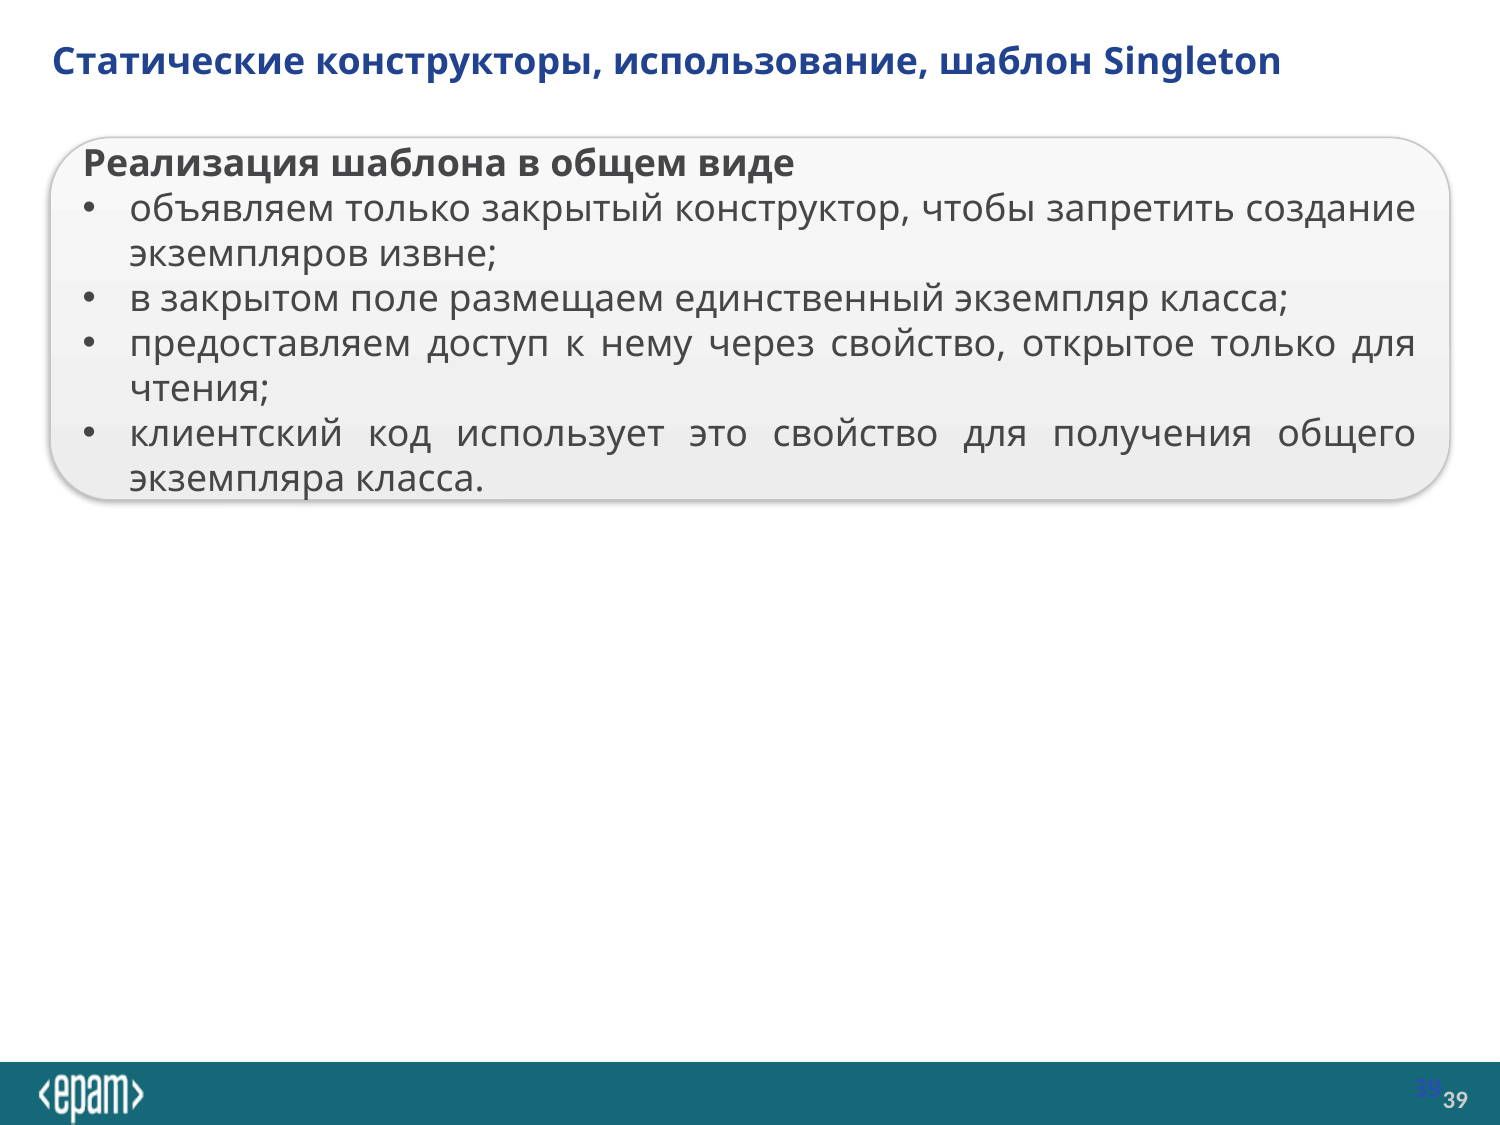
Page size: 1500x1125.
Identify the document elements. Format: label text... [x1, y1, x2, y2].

text_box Реализация шаблона в общем виде объявляем только закрытый конструктор, чтобы запретить создание экземпляров извне; в закрытом поле размещаем единственный экземпляр класса; предоставляем доступ к нему через свойство, открытое только для чтения; клиентский код использует это свойство для получения общего экземпляра класса. [49, 136, 1451, 501]
picture [38, 1074, 144, 1125]
title Статические конструкторы, использование, шаблон Singleton [37, 29, 1469, 90]
